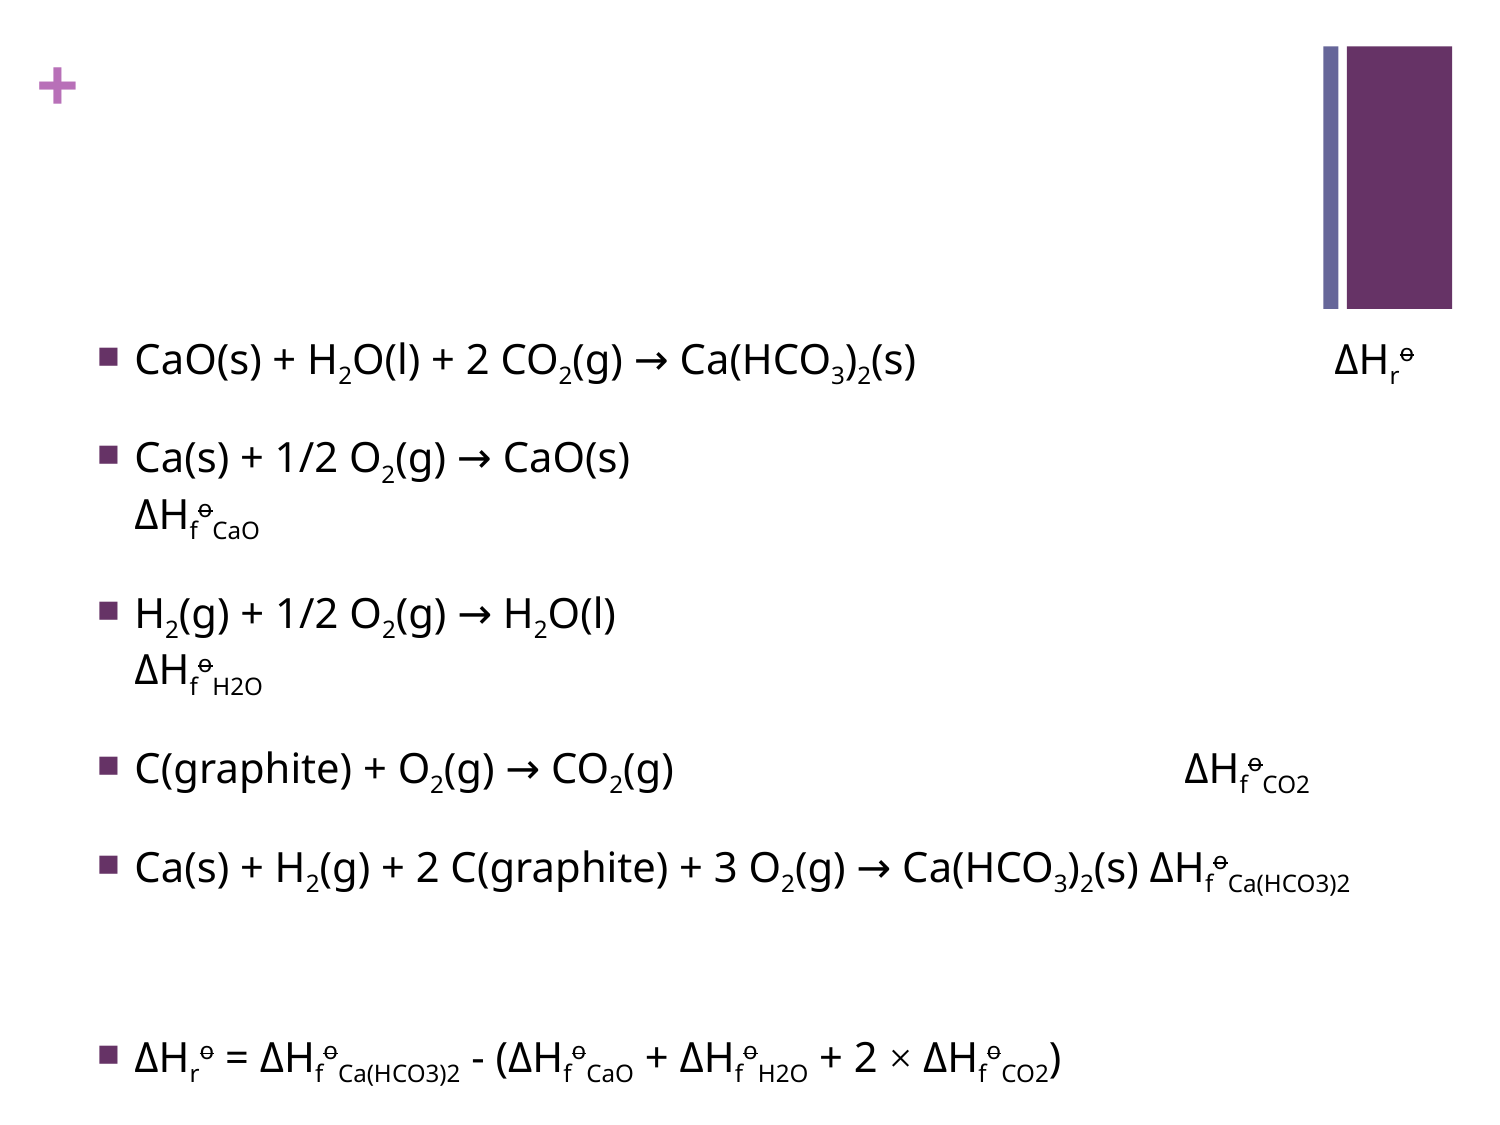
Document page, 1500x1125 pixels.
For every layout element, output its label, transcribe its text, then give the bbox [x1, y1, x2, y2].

list CaO(s) + H2O(l) + 2 CO2(g) → Ca(HCO3)2(s) ΔHro Ca(s) + 1/2 O2(g) → CaO(s) ΔHfoCaO H2(g) + 1/2 O2(g) → H2O(l) ΔHfoH2O C(graphite) + O2(g) → CO2(g) ΔHfoCO2 Ca(s) + H2(g) + 2 C(graphite) + 3 O2(g) → Ca(HCO3)2(s) ΔHfoCa(HCO3)2 ΔHro = ΔHfoCa(HCO3)2 - (ΔHfoCaO + ΔHfoH2O + 2 × ΔHfoCO2) [81, 324, 1460, 1005]
